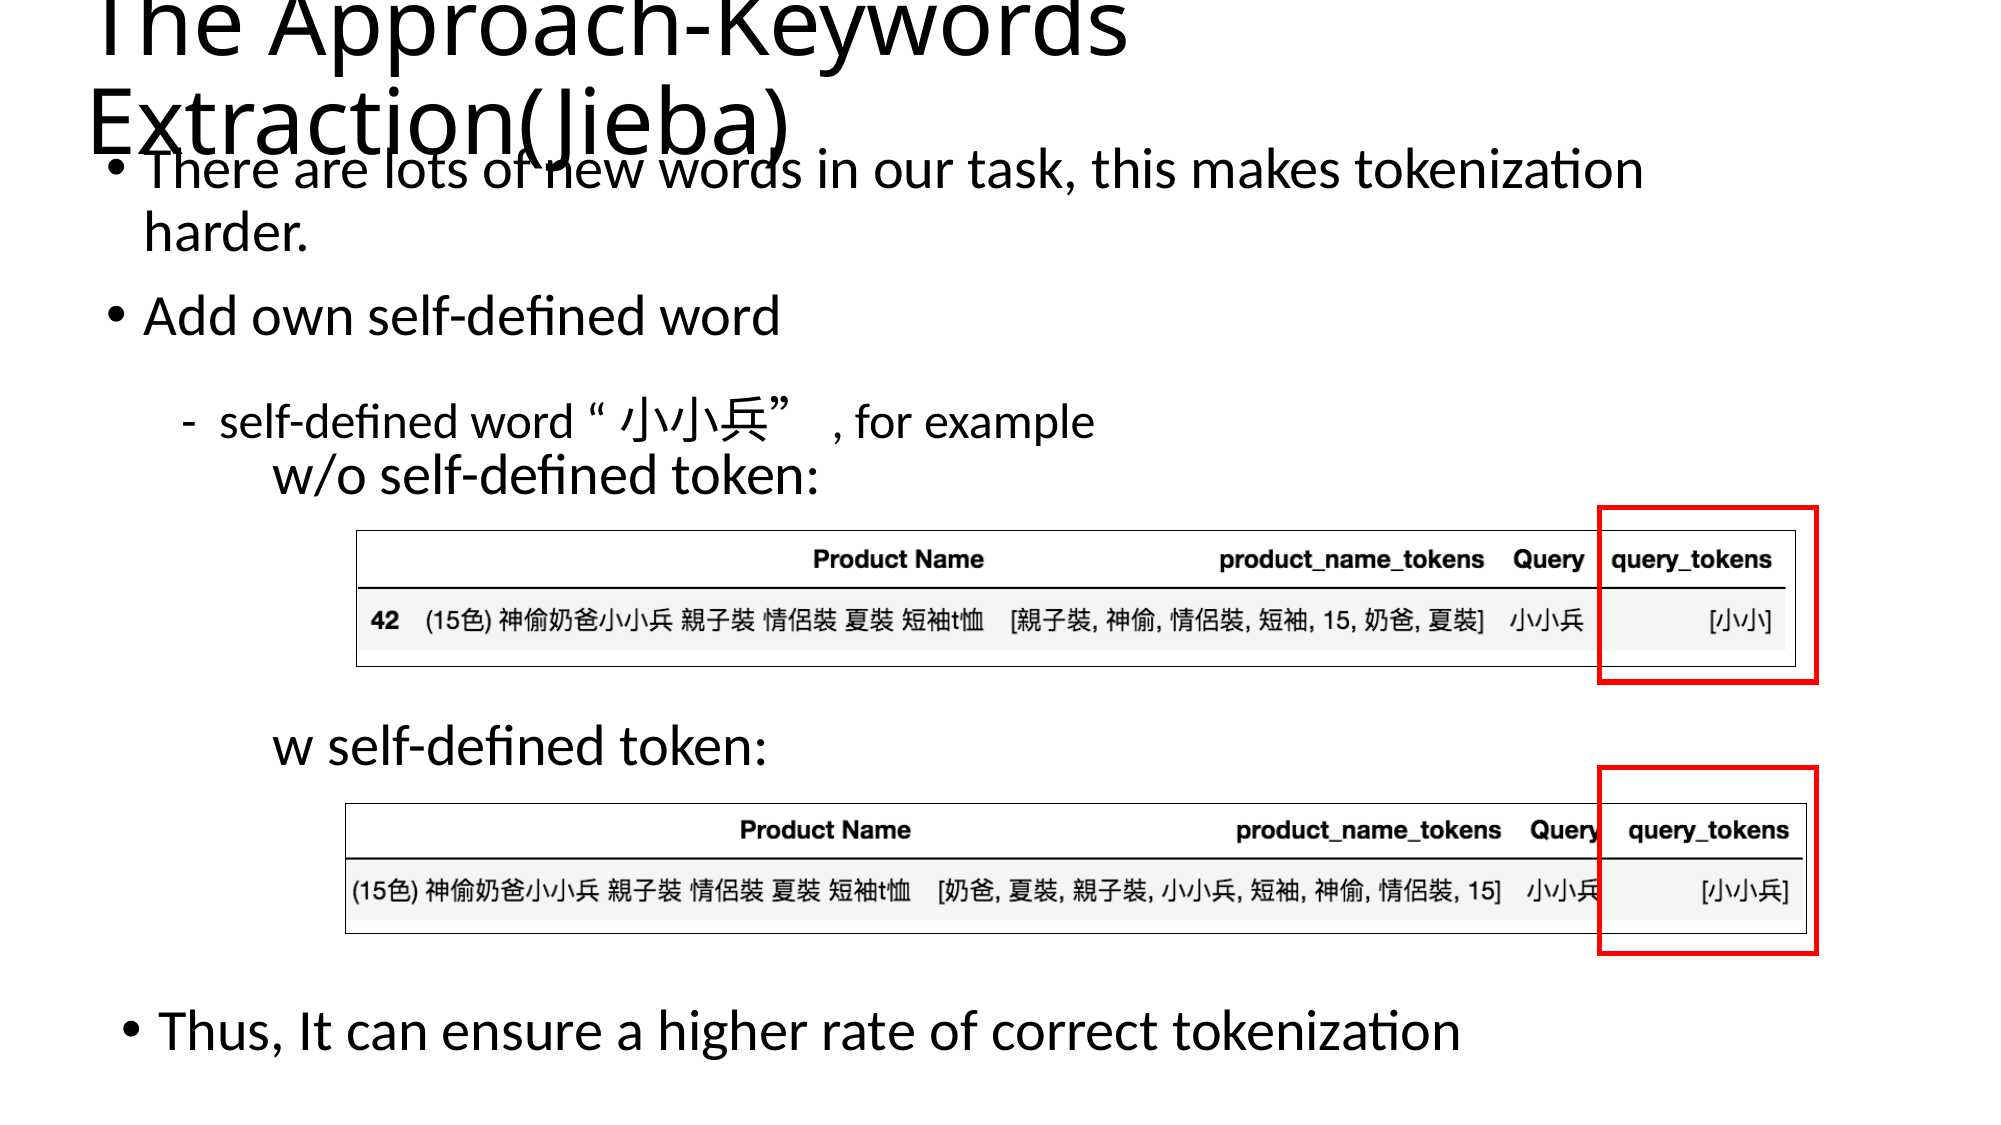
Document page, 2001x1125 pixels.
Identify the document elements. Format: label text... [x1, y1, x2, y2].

text_box [1598, 766, 1818, 954]
title The Approach-Keywords Extraction(Jieba) [70, 0, 1796, 184]
text_box w self-defined token: [257, 699, 784, 785]
list There are lots of new words in our task, this makes tokenization harder. Add own self-defined word - self-defined word “小小兵”, for example [91, 131, 1817, 1125]
picture [345, 803, 1807, 934]
picture [356, 530, 1796, 667]
text_box w/o self-defined token: [258, 429, 837, 514]
text_box [1598, 507, 1818, 683]
text_box Thus, It can ensure a higher rate of correct tokenization [106, 993, 1478, 1071]
